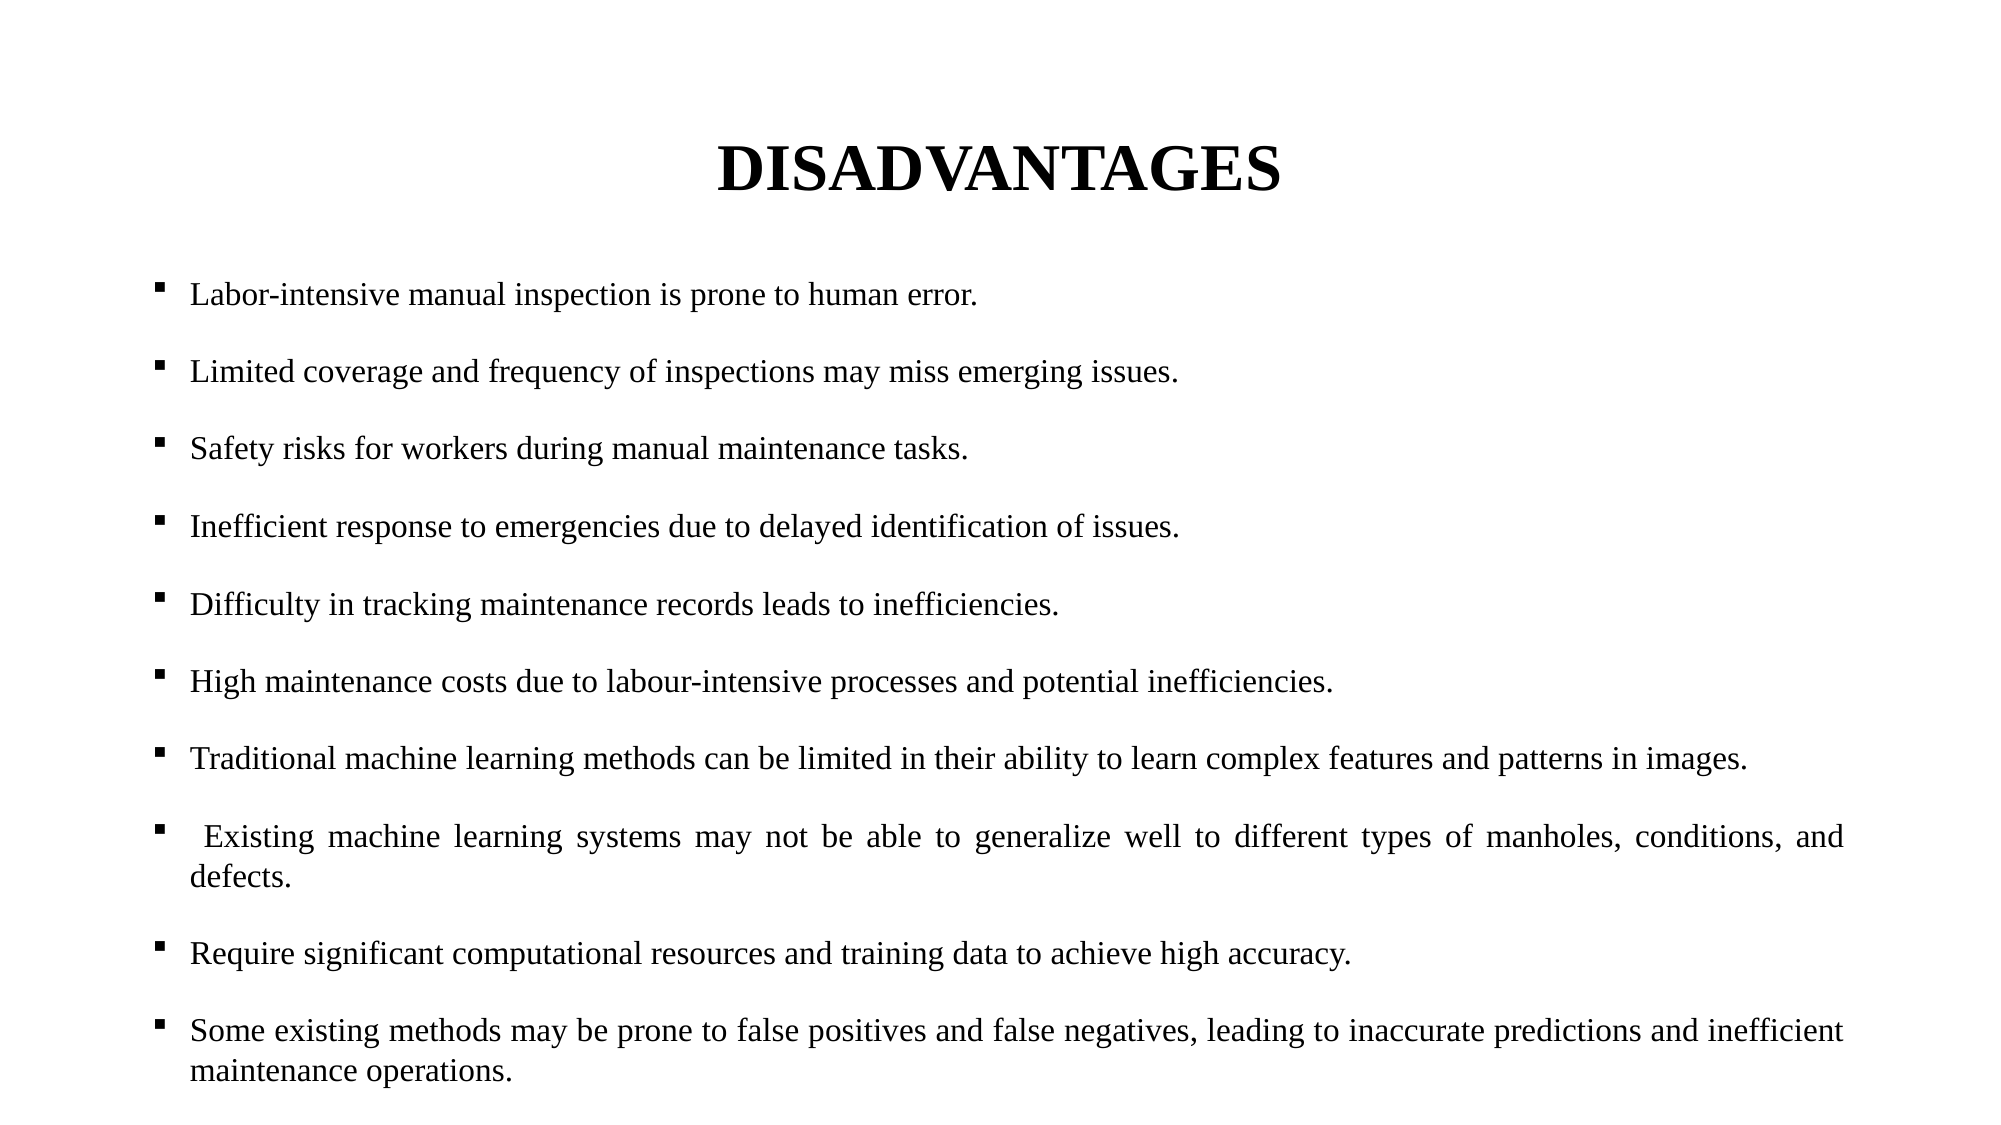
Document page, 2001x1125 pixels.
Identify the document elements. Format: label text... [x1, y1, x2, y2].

title DISADVANTAGES [137, 59, 1863, 264]
list Labor-intensive manual inspection is prone to human error. Limited coverage and frequency of inspections may miss emerging issues. Safety risks for workers during manual maintenance tasks. Inefficient response to emergencies due to delayed identification of issues. Difficulty in tracking maintenance records leads to inefficiencies. High maintenance costs due to labour-intensive processes and potential inefficiencies. Traditional machine learning methods can be limited in their ability to learn complex features and patterns in images. Existing machine learning systems may not be able to generalize well to different types of manholes, conditions, and defects. Require significant computational resources and training data to achieve high accuracy. Some existing methods may be prone to false positives and false negatives, leading to inaccurate predictions and inefficient maintenance operations. [137, 264, 1863, 1014]
